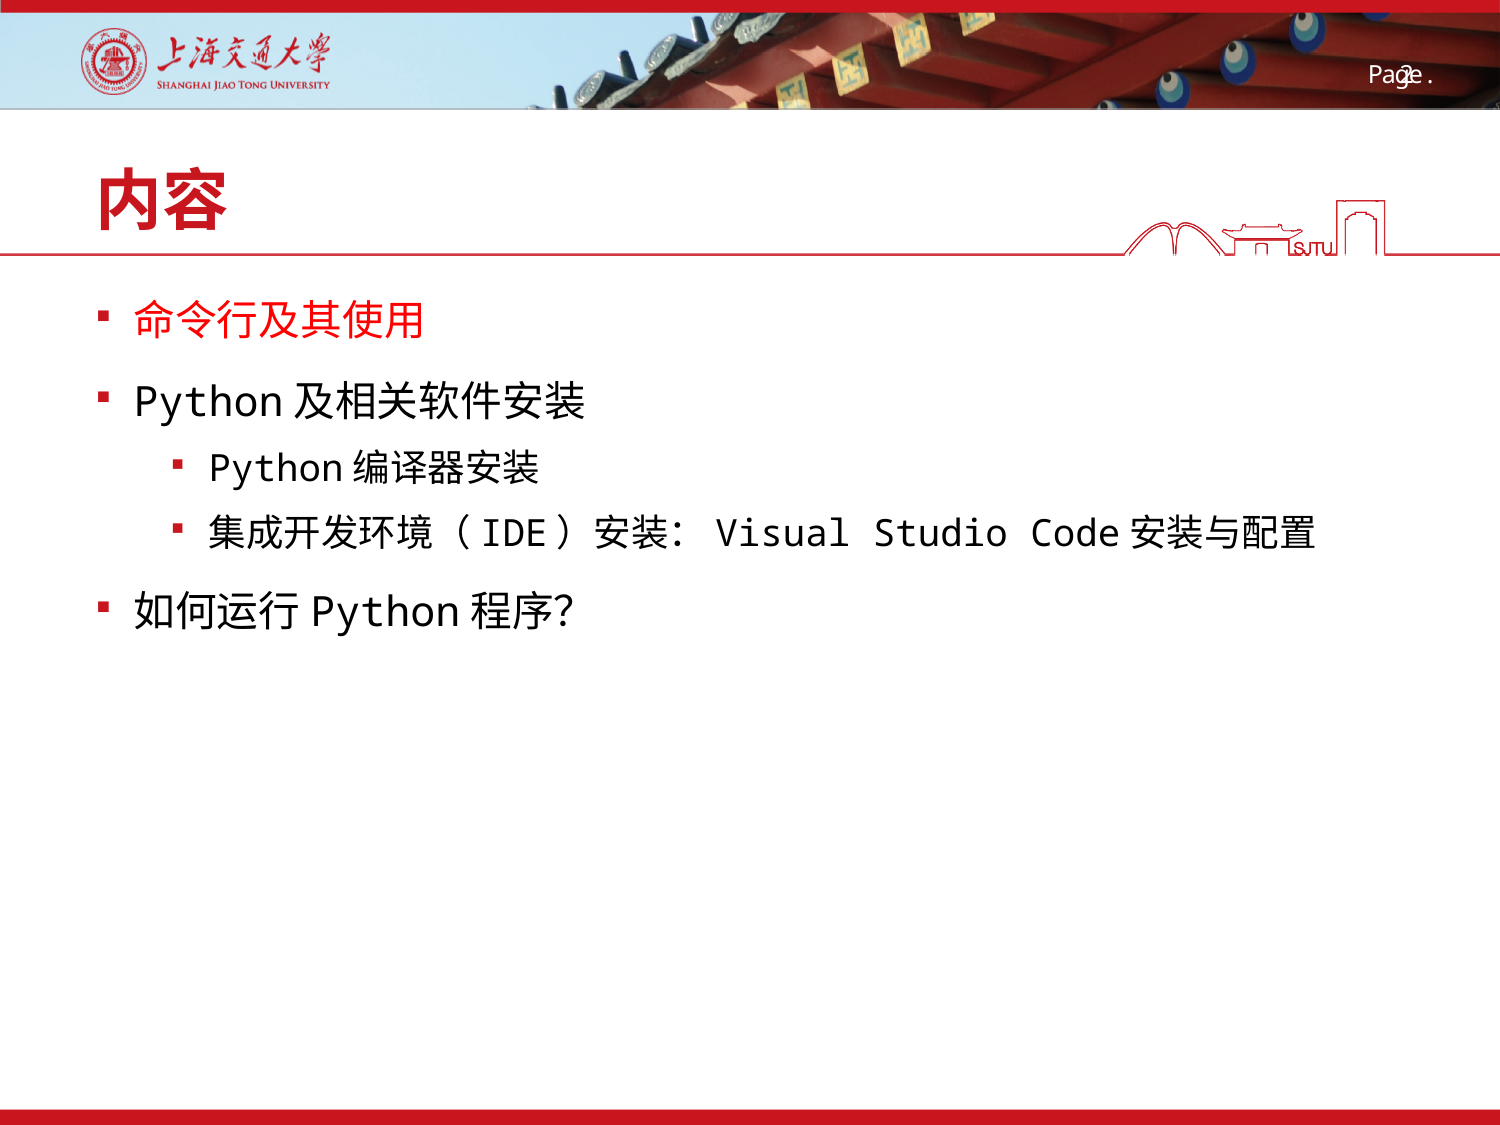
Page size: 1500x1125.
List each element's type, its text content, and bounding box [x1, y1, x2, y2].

picture [0, 200, 1500, 256]
list 命令行及其使用 Python及相关软件安装 Python编译器安装 集成开发环境（IDE）安装：Visual Studio Code安装与配置 如何运行Python程序？ [81, 276, 1455, 1084]
title 内容 [81, 160, 1455, 255]
picture [0, 0, 1500, 110]
